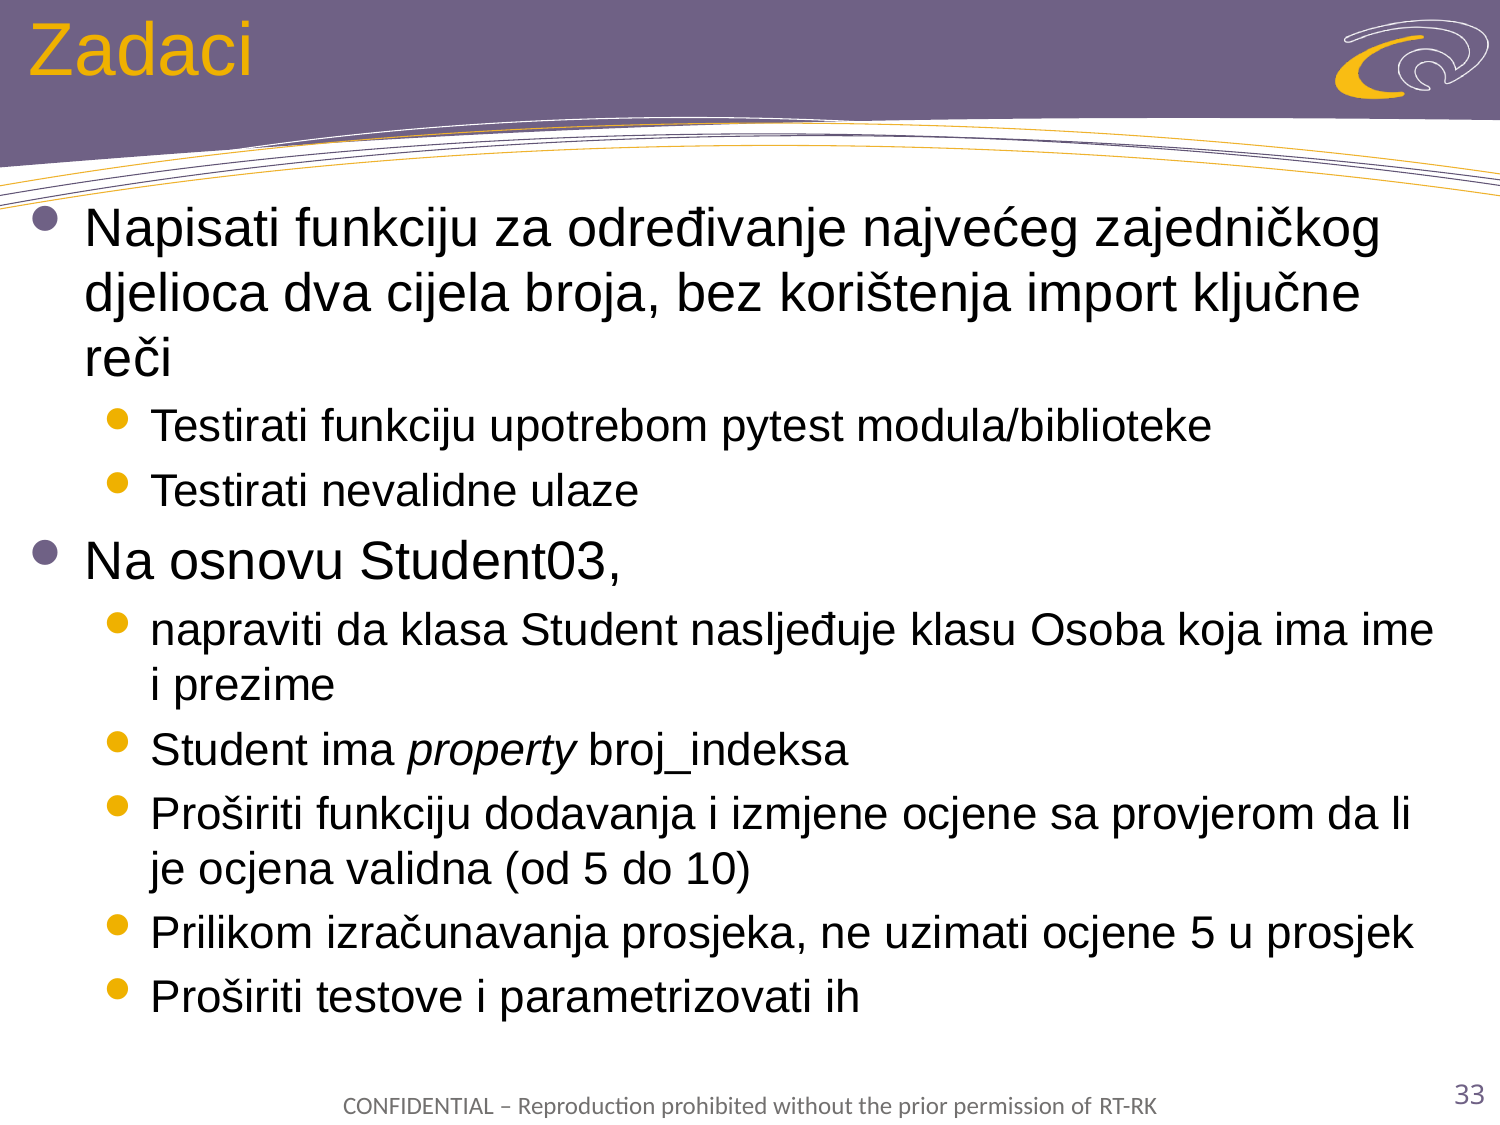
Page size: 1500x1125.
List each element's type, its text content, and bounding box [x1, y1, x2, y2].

list Napisati funkciju za određivanje najvećeg zajedničkog djelioca dva cijela broja, bez korištenja import ključne reči Testirati funkciju upotrebom pytest modula/biblioteke Testirati nevalidne ulaze Na osnovu Student03, napraviti da klasa Student nasljeđuje klasu Osoba koja ima ime i prezime Student ima property broj_indeksa Proširiti funkciju dodavanja i izmjene ocjene sa provjerom da li je ocjena validna (od 5 do 10) Prilikom izračunavanja prosjeka, ne uzimati ocjene 5 u prosjek Proširiti testove i parametrizovati ih [13, 184, 1471, 1059]
picture [1322, 0, 1500, 102]
title Zadaci [13, 0, 1313, 119]
